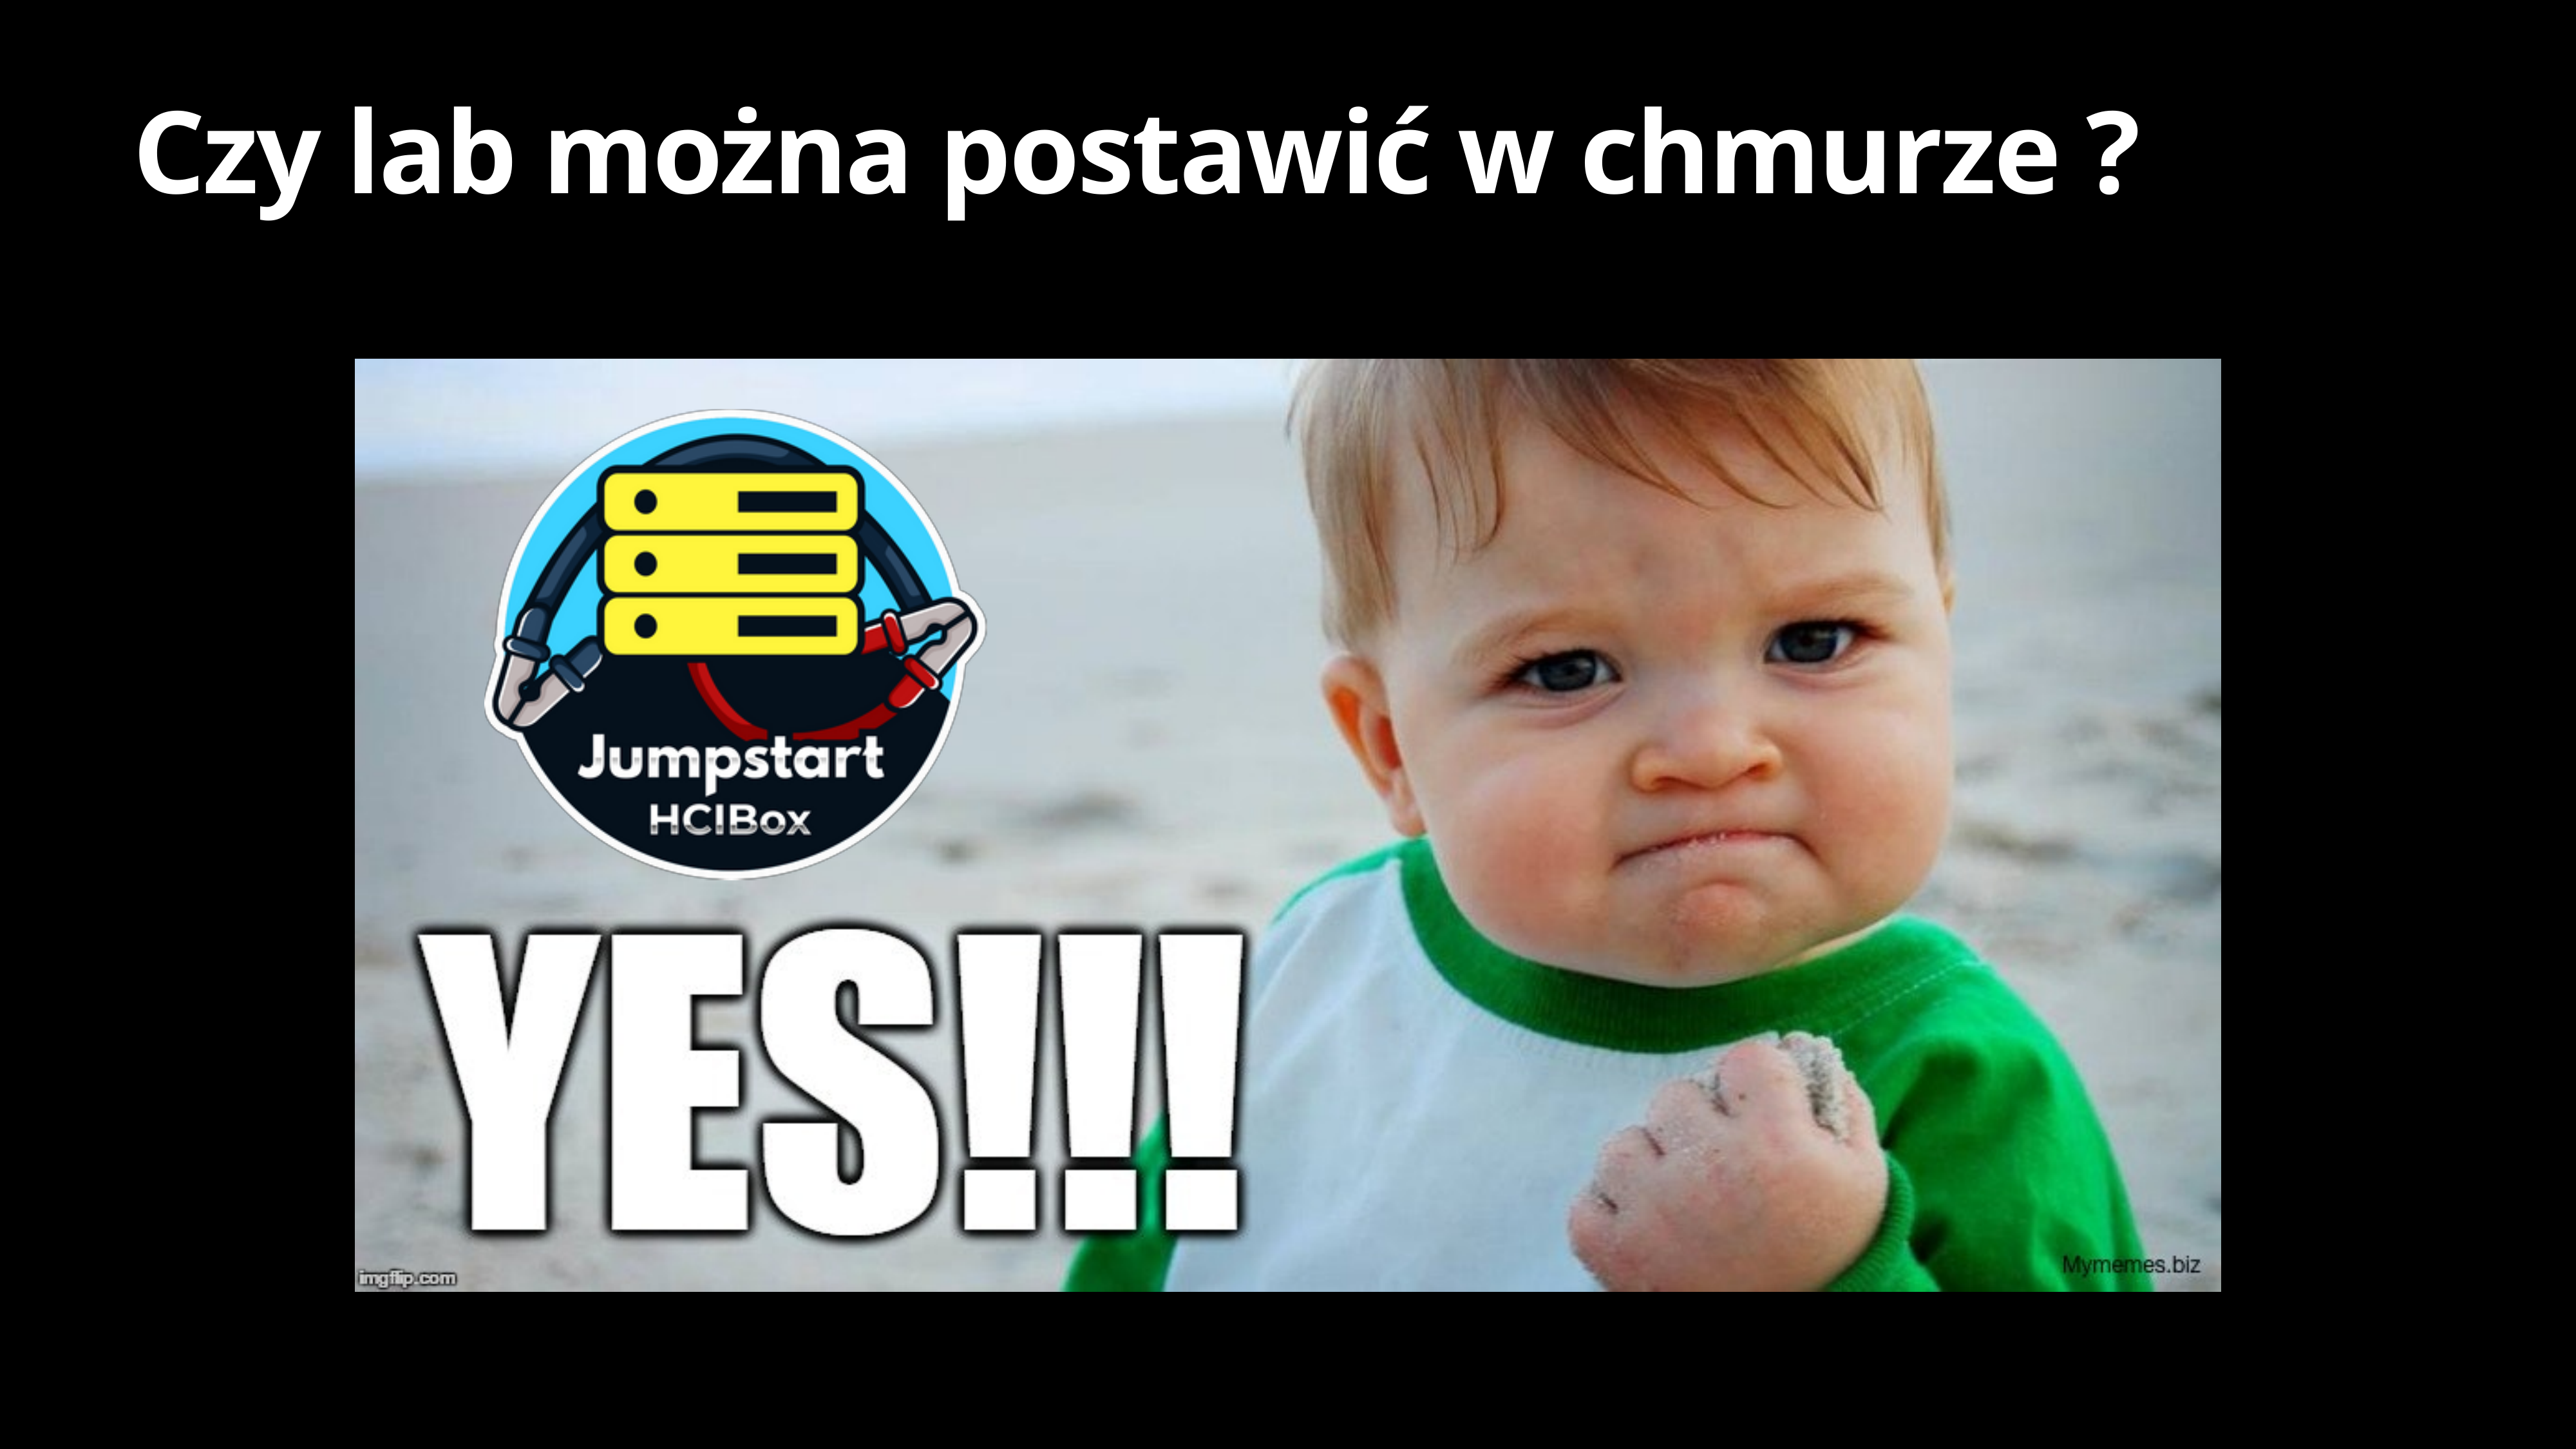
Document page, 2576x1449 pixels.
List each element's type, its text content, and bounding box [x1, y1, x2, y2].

title Czy lab można postawić w chmurze ? [127, 100, 2449, 253]
picture [355, 359, 2221, 1292]
